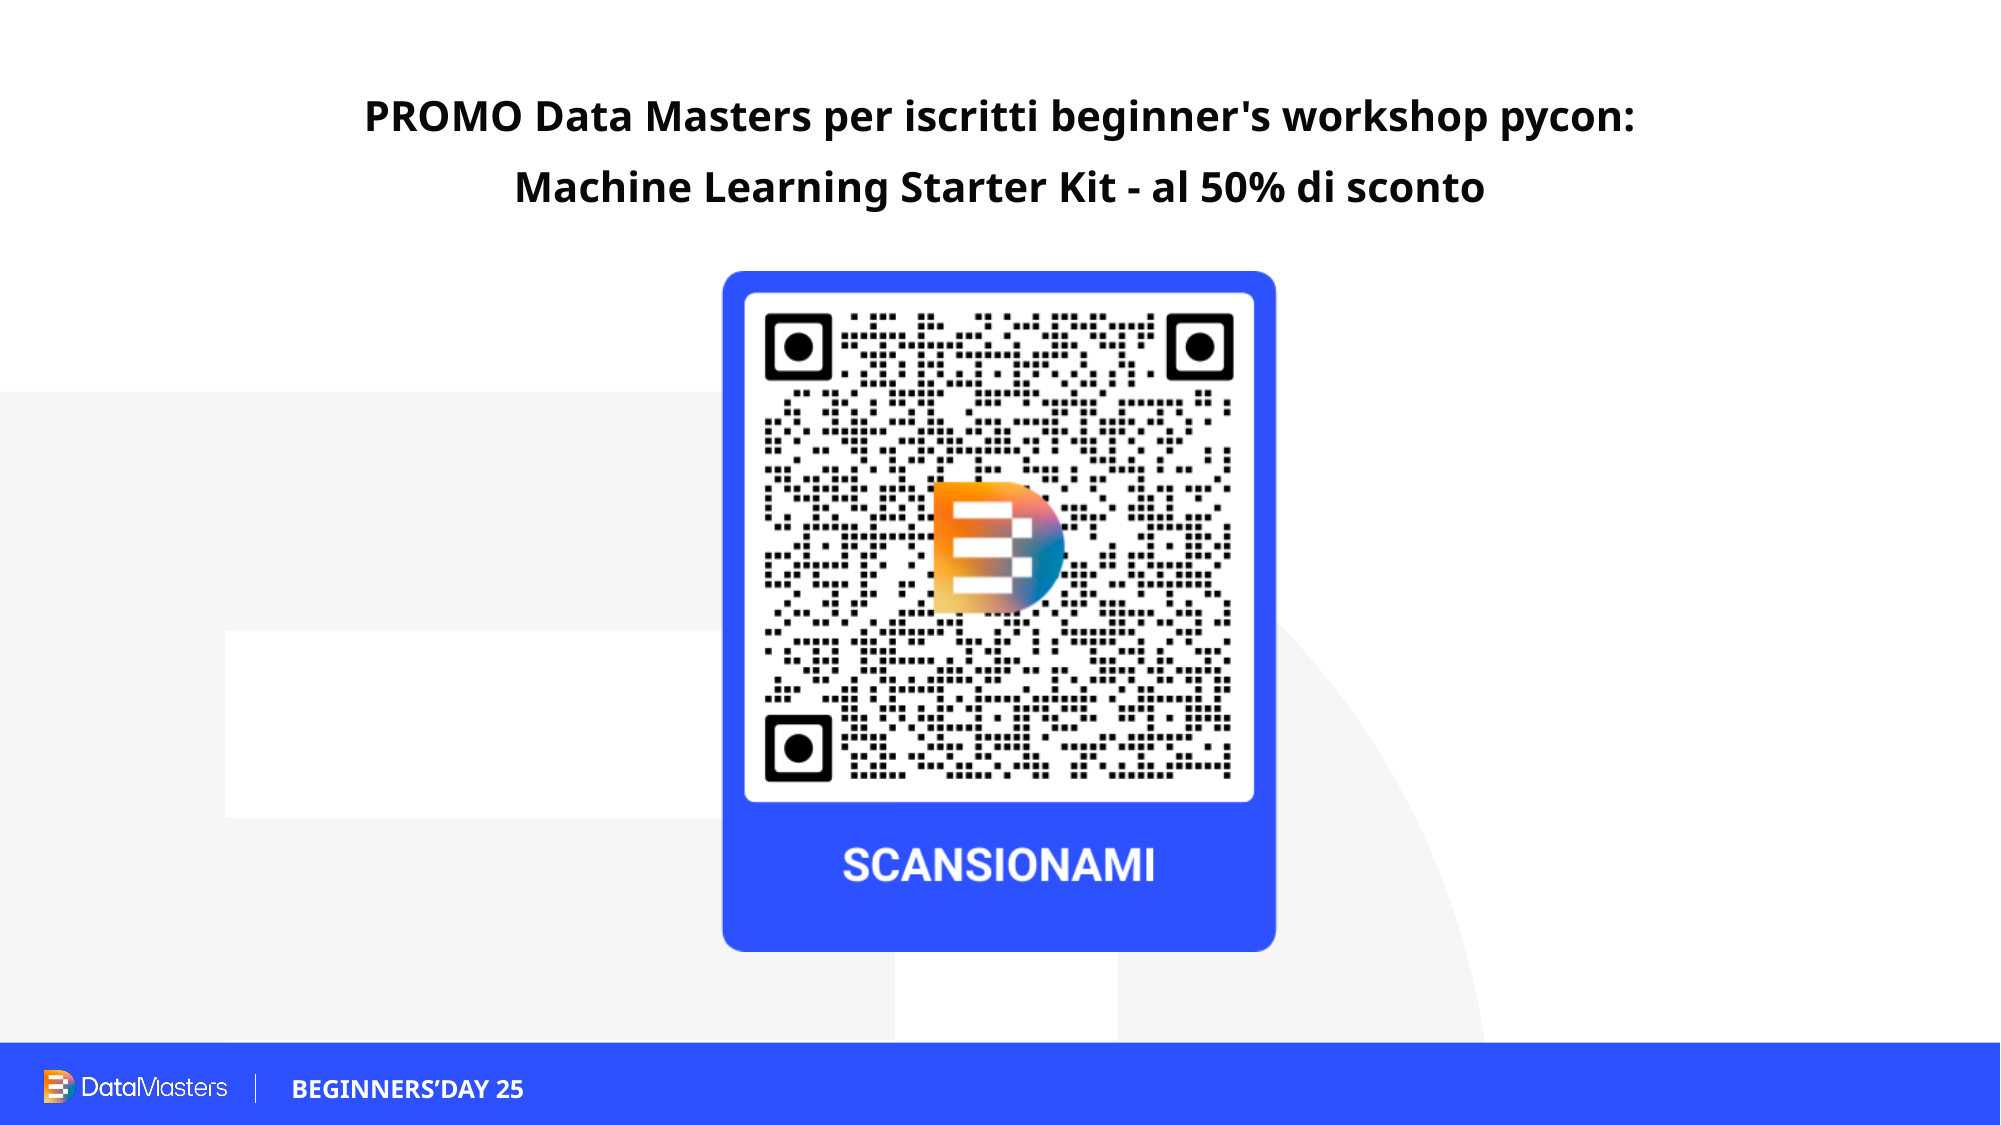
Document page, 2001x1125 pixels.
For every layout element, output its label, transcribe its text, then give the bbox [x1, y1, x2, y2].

picture [0, 1028, 227, 1125]
picture [659, 271, 1341, 952]
list PROMO Data Masters per iscritti beginner's workshop pycon: Machine Learning Starter Kit - al 50% di sconto [162, 82, 1838, 240]
